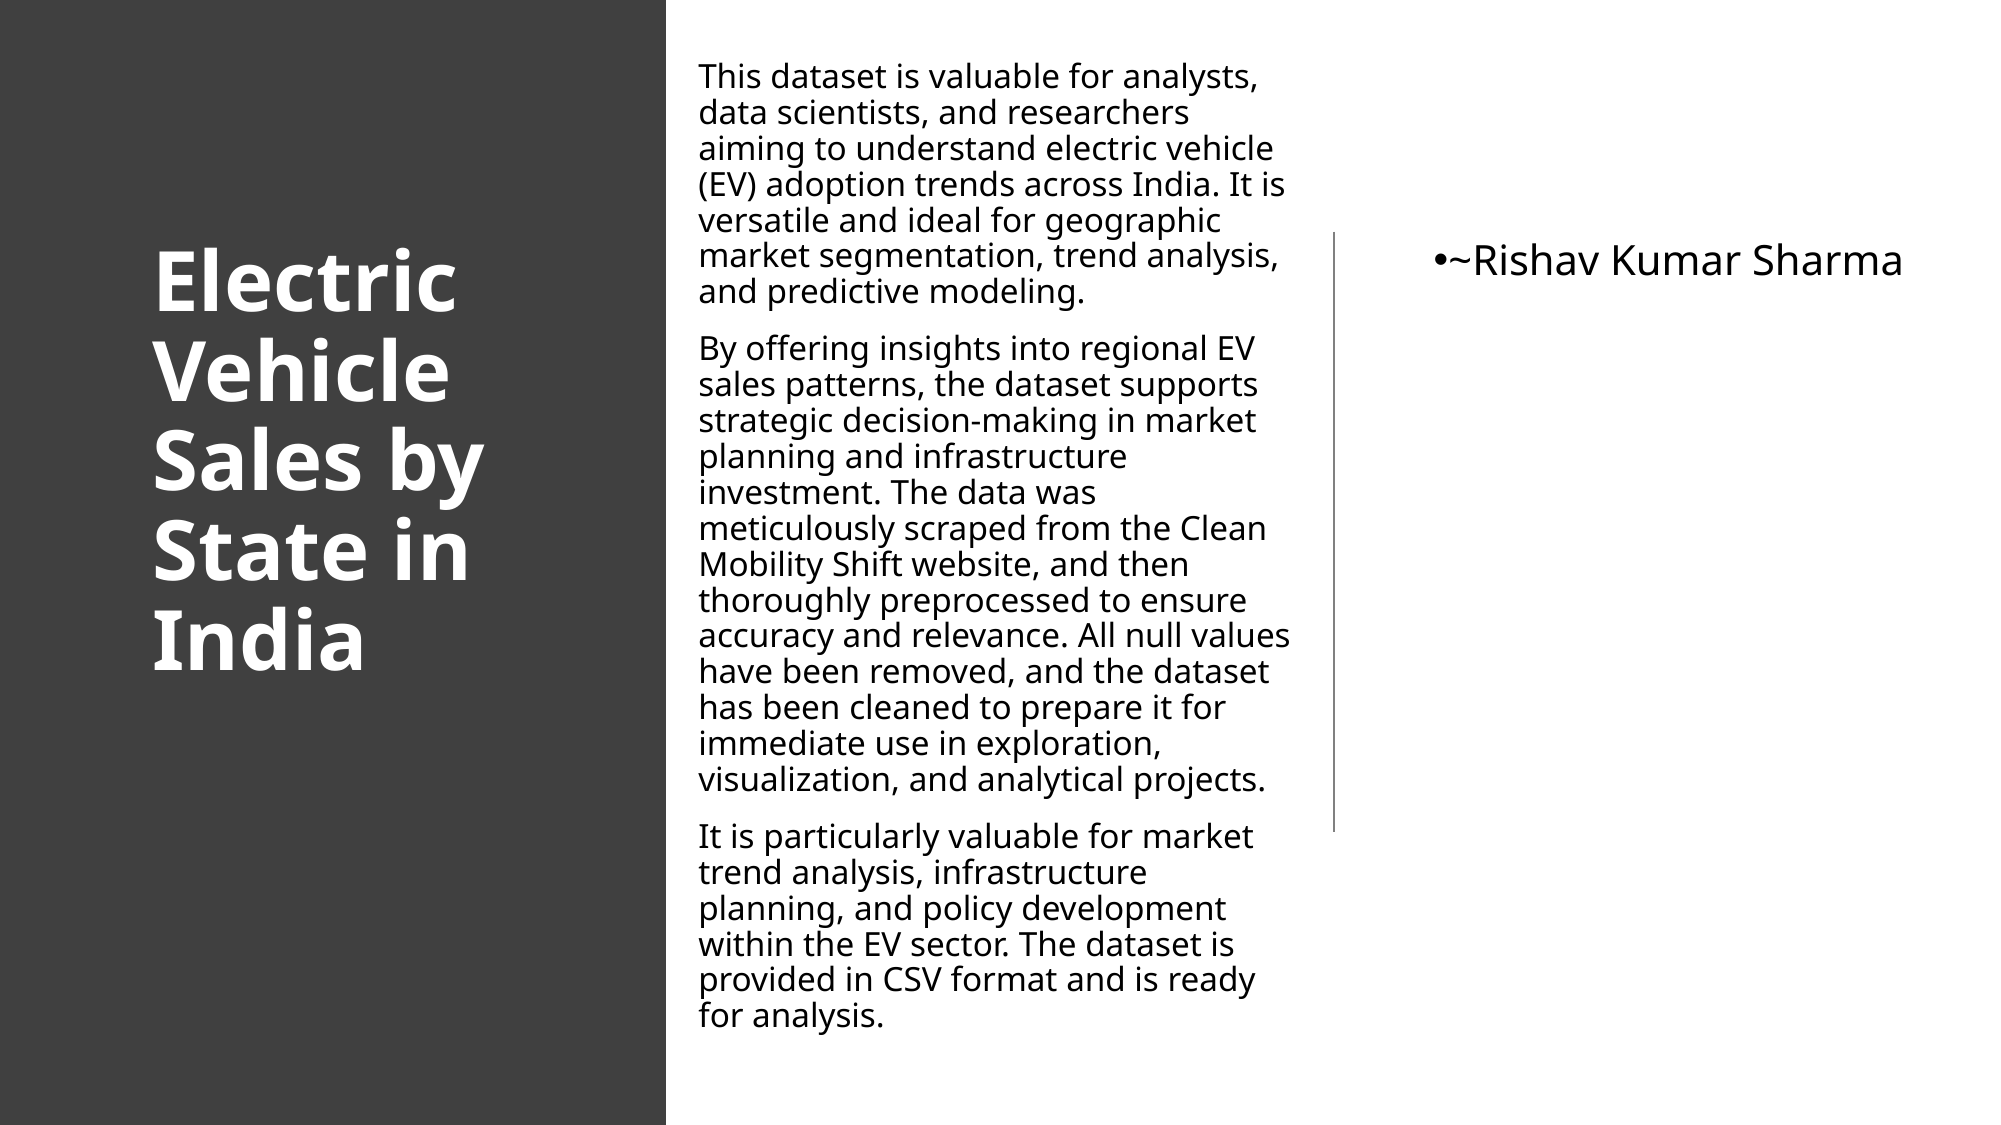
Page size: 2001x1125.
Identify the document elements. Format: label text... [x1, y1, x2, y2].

text_box [0, 0, 667, 1125]
subtitle This dataset is valuable for analysts, data scientists, and researchers aiming to understand electric vehicle (EV) adoption trends across India. It is versatile and ideal for geographic market segmentation, trend analysis, and predictive modeling. By offering insights into regional EV sales patterns, the dataset supports strategic decision-making in market planning and infrastructure investment. The data was meticulously scraped from the Clean Mobility Shift website, and then thoroughly preprocessed to ensure accuracy and relevance. All null values have been removed, and the dataset has been cleaned to prepare it for immediate use in exploration, visualization, and analytical projects. It is particularly valuable for market trend analysis, infrastructure planning, and policy development within the EV sector. The dataset is provided in CSV format and is ready for analysis. [683, 52, 1316, 1094]
text_box ~Rishav Kumar Sharma [1418, 231, 1944, 948]
title Electric Vehicle Sales by State in India [137, 231, 613, 948]
